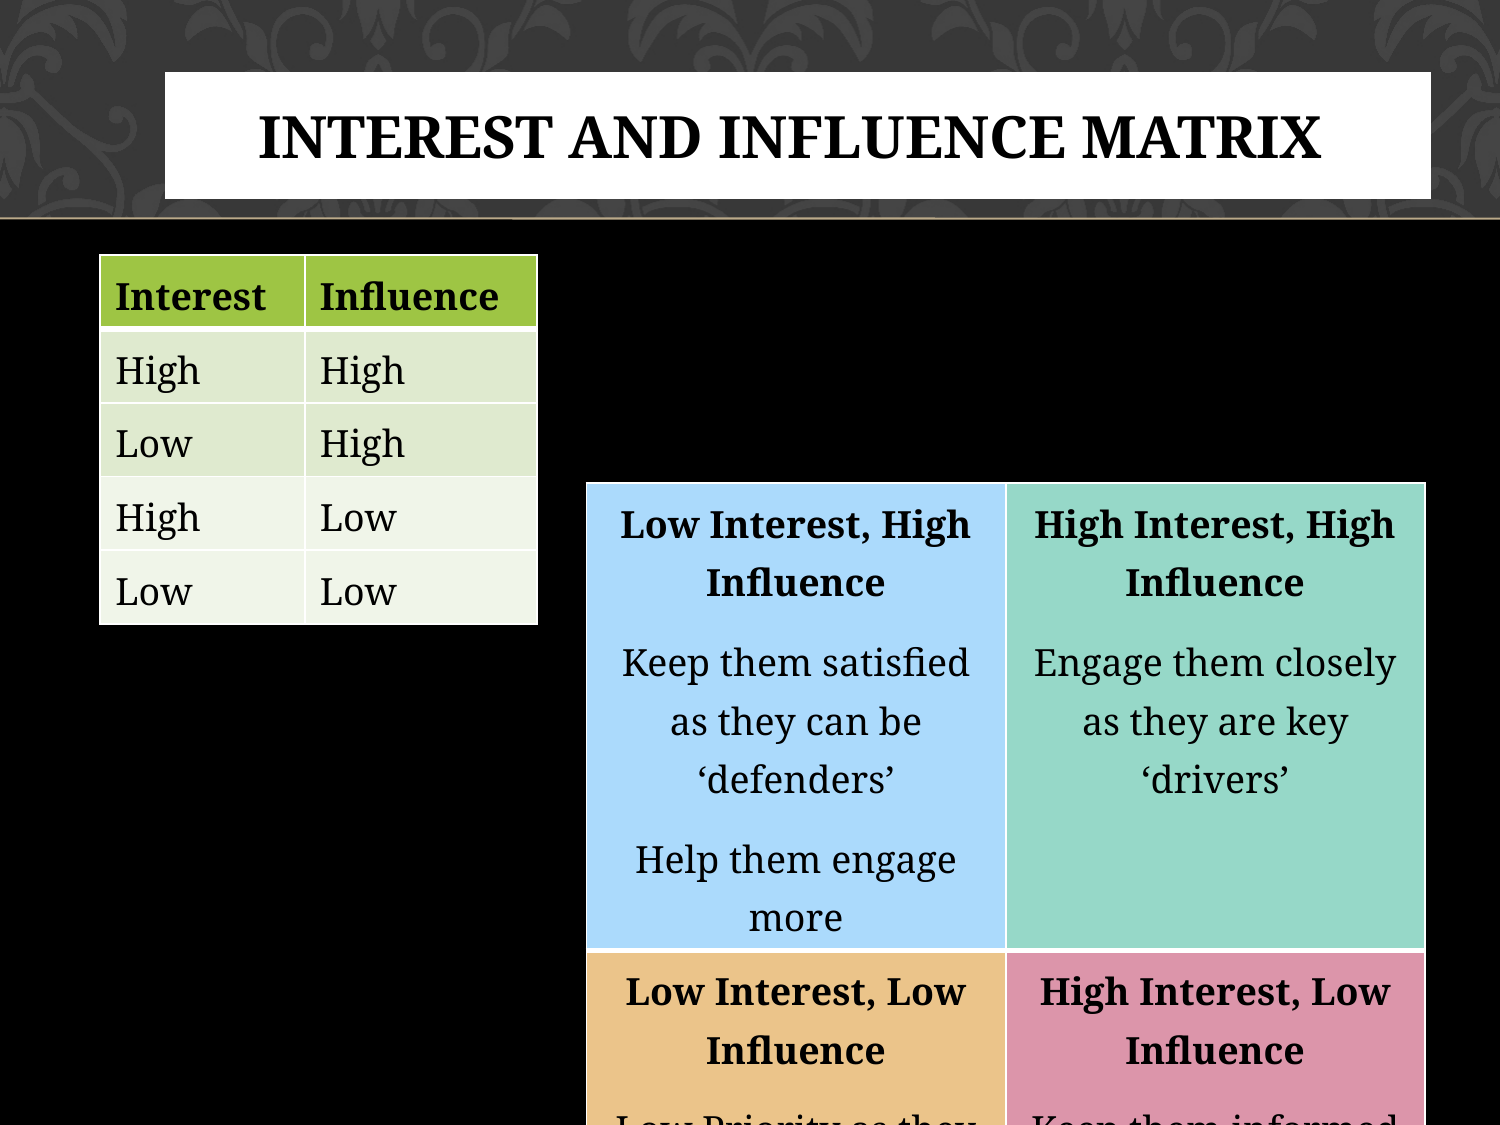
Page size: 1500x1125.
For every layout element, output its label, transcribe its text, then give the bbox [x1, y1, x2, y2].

table_cell High [101, 477, 304, 549]
table_cell Low [101, 551, 304, 623]
table_header Influence [306, 256, 536, 290]
table_cell Low Interest, Low Influence Low Priority as they are ‘spectators’ [587, 953, 1005, 1125]
table_cell Low [306, 477, 536, 549]
table_cell High [306, 366, 536, 402]
table_cell Low [101, 404, 304, 476]
table_header Low Interest, High Influence Keep them satisfied as they can be ‘defenders’ Help them engage more [587, 484, 1005, 948]
title Interest and Influence matrix [165, 72, 1431, 199]
slide_number 24 [662, 1012, 838, 1063]
table_header High Interest, High Influence Engage them closely as they are key ‘drivers’ [1007, 484, 1424, 948]
text_box [76, 290, 1500, 366]
table_cell Low [306, 551, 536, 623]
table_cell High [306, 404, 536, 476]
table_header Interest [101, 256, 304, 290]
table_cell High [101, 366, 304, 402]
table_cell High Interest, Low Influence Keep them informed as they can be ‘blockers’ [1007, 953, 1424, 1125]
